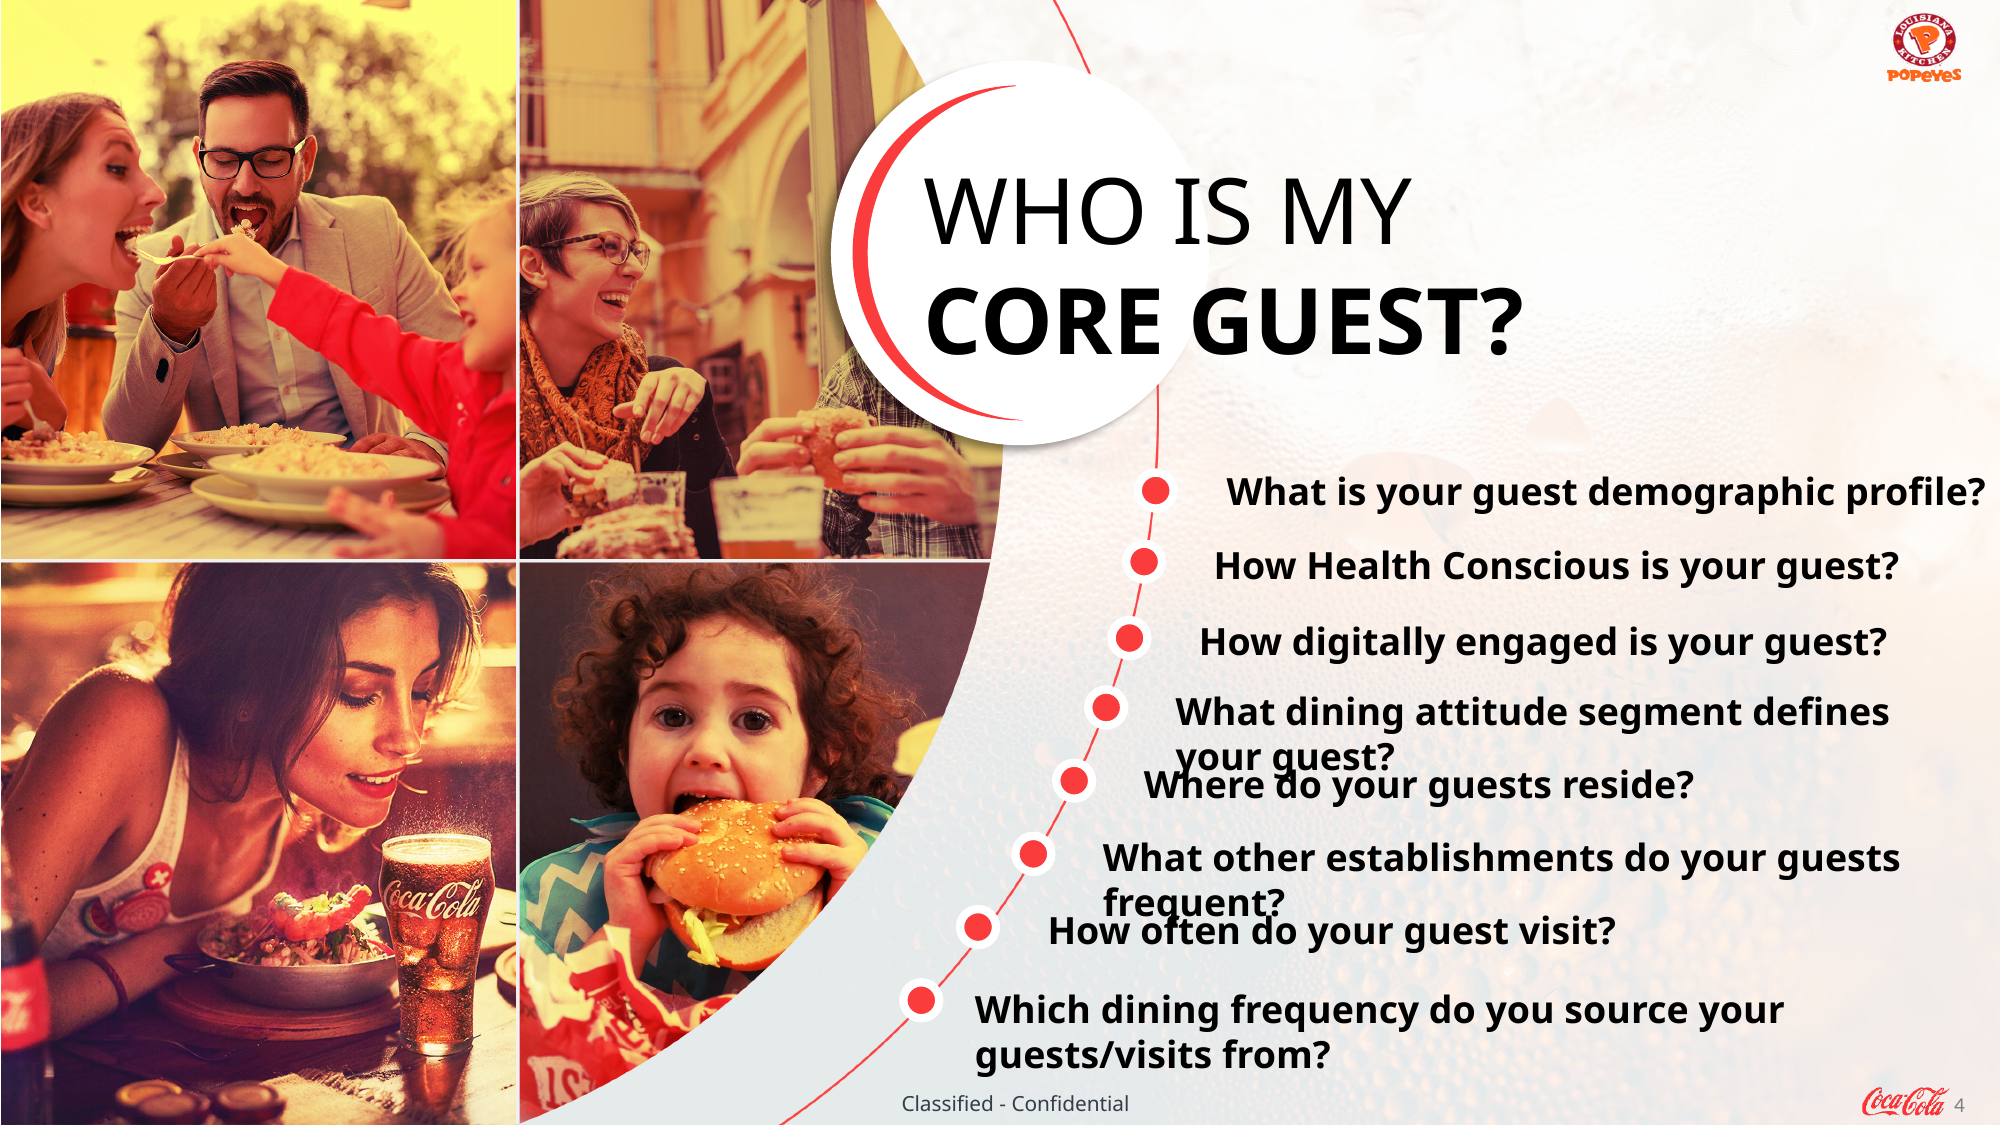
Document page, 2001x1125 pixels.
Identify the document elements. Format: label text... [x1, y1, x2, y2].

text_box WHO IS MY CORE GUEST? [908, 145, 2000, 380]
picture [1, 0, 1159, 1125]
text_box [959, 907, 998, 947]
text_box Where do your guests reside? [1128, 753, 1911, 813]
text_box How often do your guest visit? [1032, 899, 1815, 960]
text_box What dining attitude segment defines your guest? [1160, 680, 1980, 785]
text_box [1136, 471, 1175, 510]
text_box What other establishments do your guests frequent? [1088, 826, 1961, 932]
text_box [1110, 618, 1149, 658]
picture [1887, 12, 1961, 82]
text_box [1125, 542, 1164, 581]
text_box [902, 981, 941, 1020]
text_box [1014, 834, 1053, 873]
picture [1860, 1085, 1955, 1121]
text_box How digitally engaged is your guest? [1184, 610, 1961, 671]
text_box What is your guest demographic profile? [1211, 460, 2000, 521]
text_box [1087, 688, 1126, 727]
text_box How Health Conscious is your guest? [1198, 534, 2000, 594]
text_box [1055, 761, 1094, 800]
text_box Which dining frequency do you source your guests/visits from? [960, 979, 1980, 1084]
